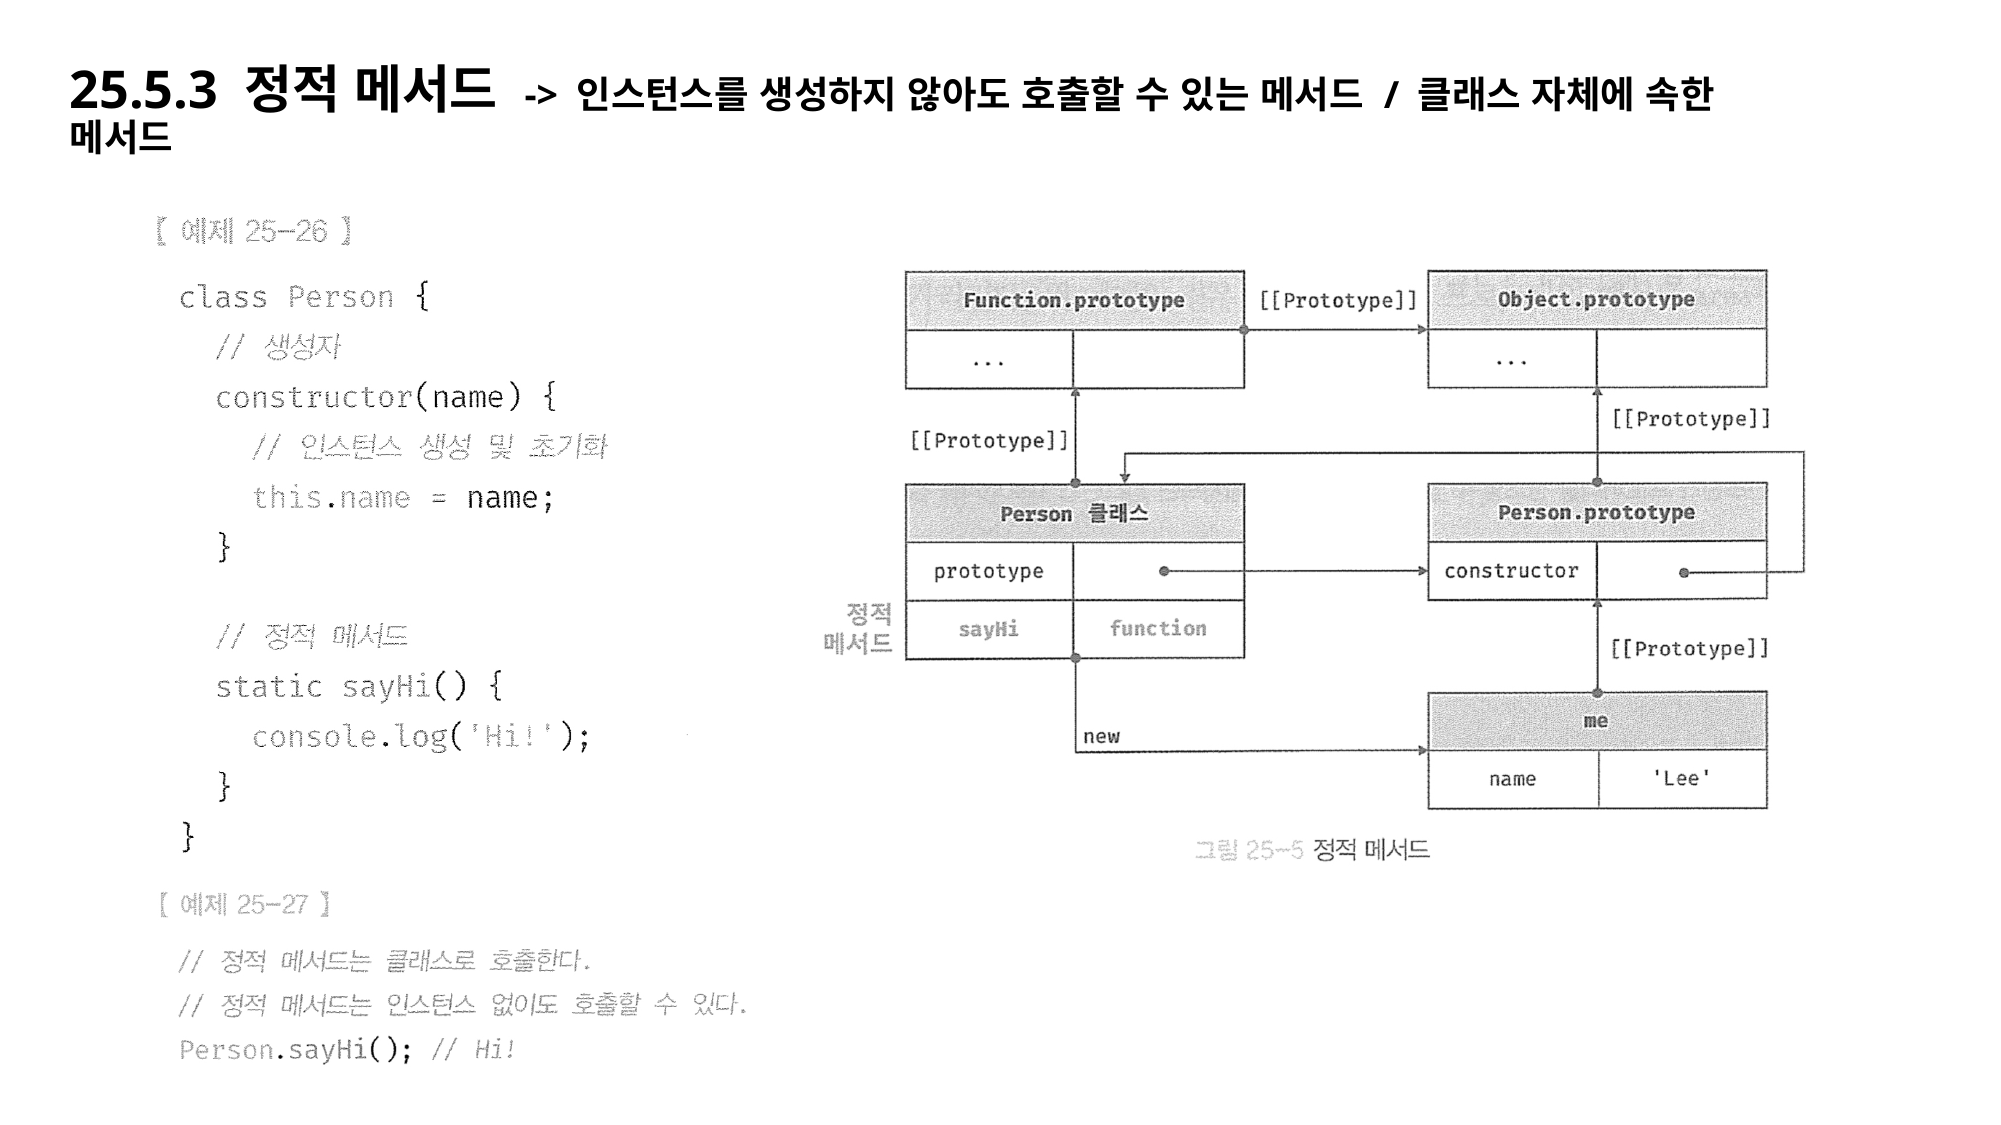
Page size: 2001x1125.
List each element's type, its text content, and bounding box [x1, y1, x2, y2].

picture [812, 242, 1852, 883]
title 25.5.3 정적 메서드 -> 인스턴스를 생성하지 않아도 호출할 수 있는 메서드 / 클래스 자체에 속한 메서드 [54, 55, 1836, 169]
picture [132, 189, 794, 1087]
